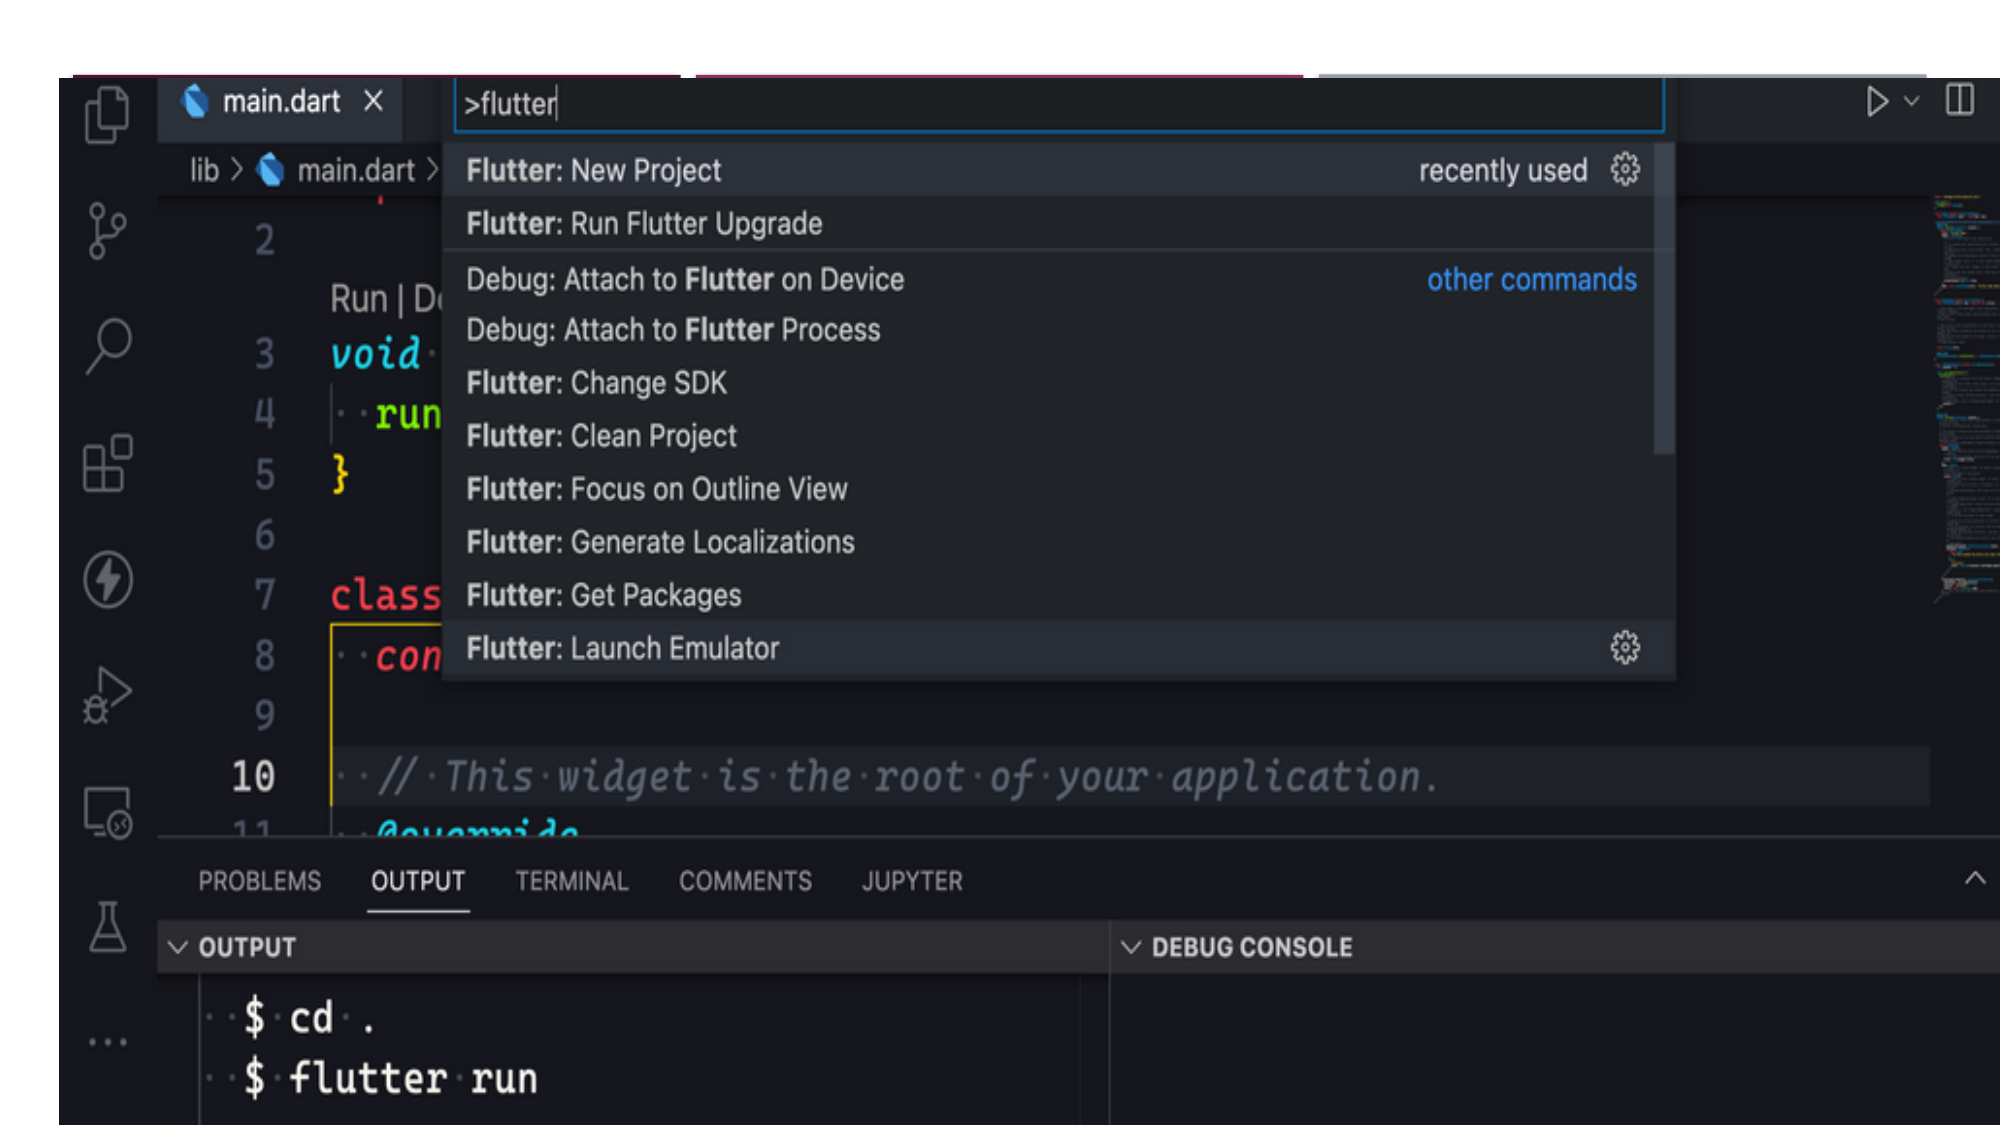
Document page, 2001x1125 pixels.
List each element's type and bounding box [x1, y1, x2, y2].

list [59, 77, 2000, 1125]
